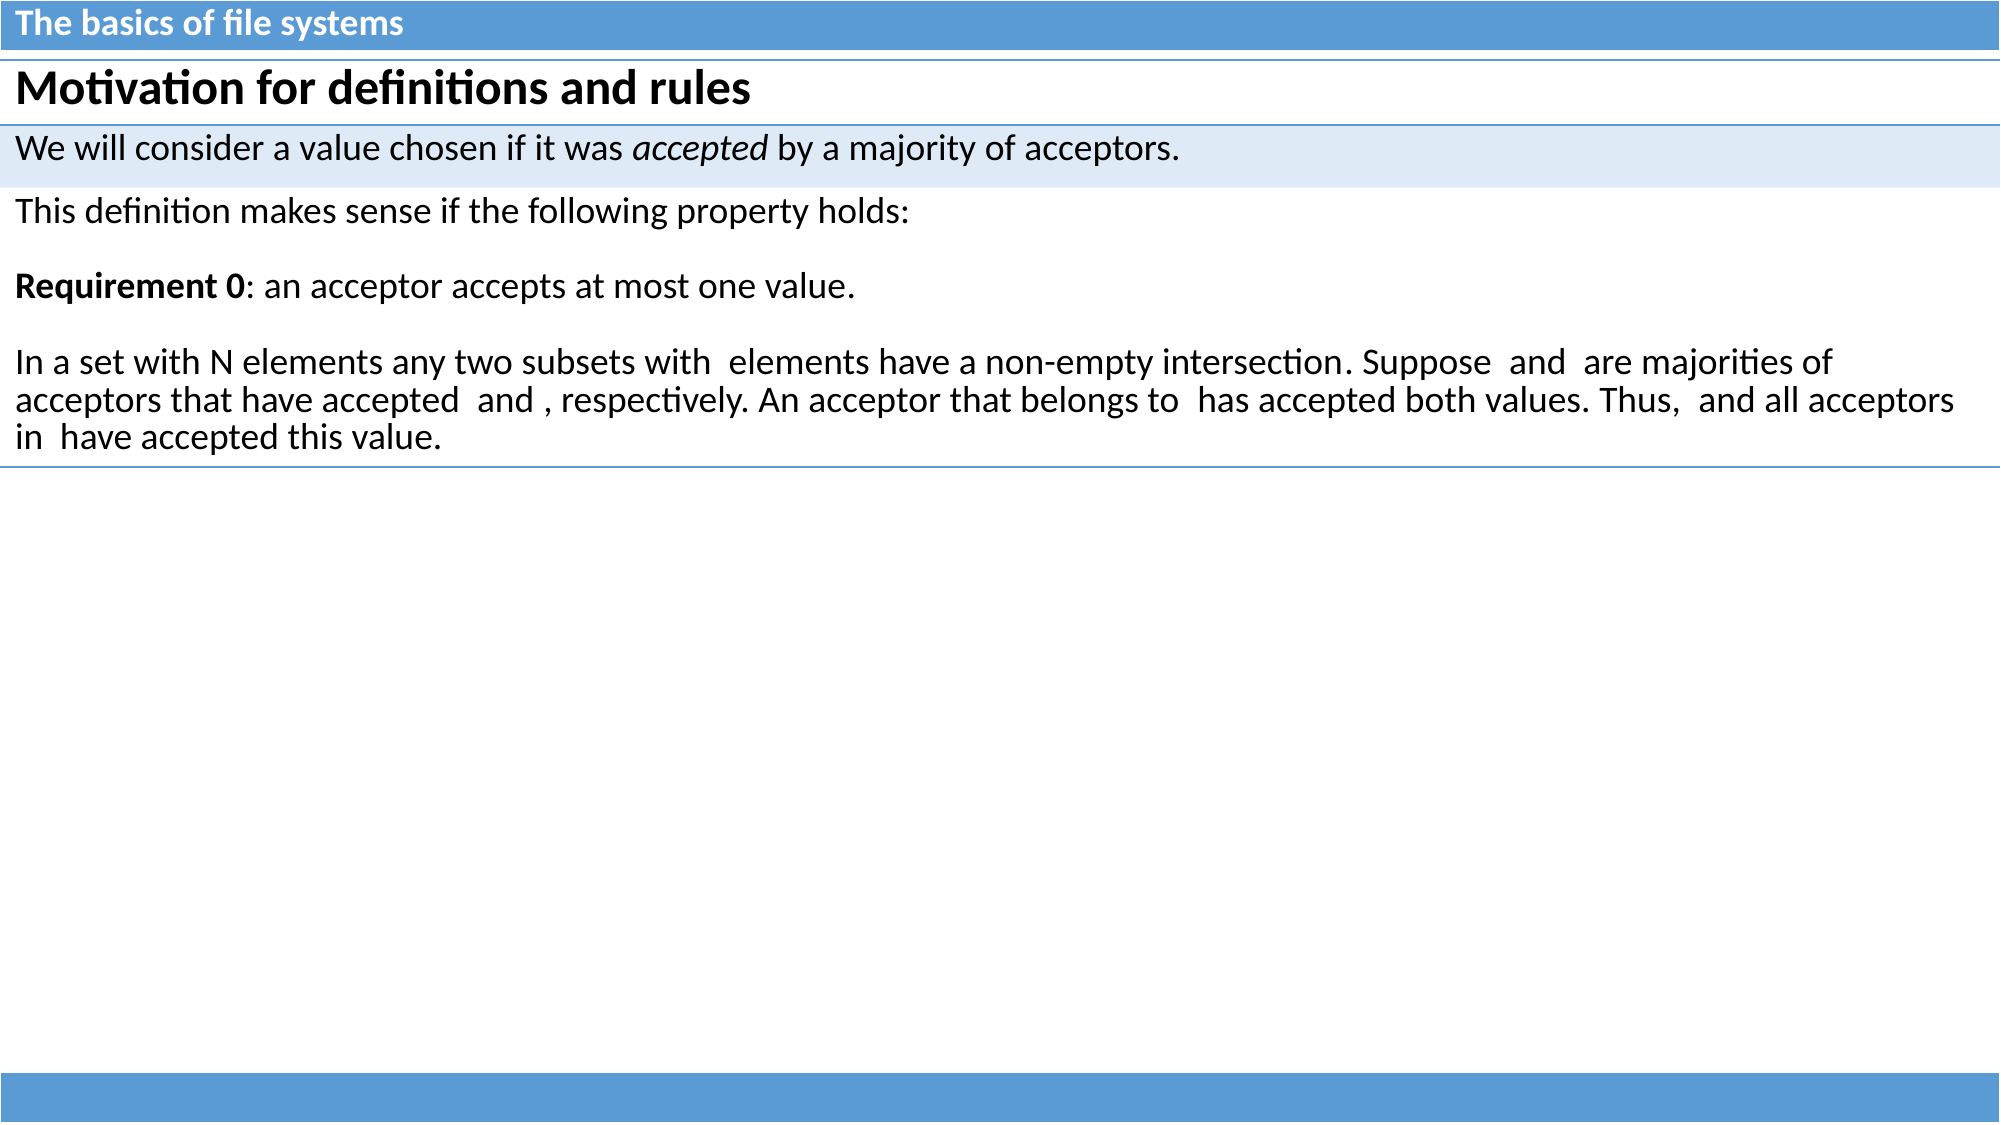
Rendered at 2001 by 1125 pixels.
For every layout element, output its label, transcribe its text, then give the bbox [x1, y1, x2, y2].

table_header The basics of file systems [1, 1, 1999, 50]
table_header [1, 1073, 1999, 1122]
